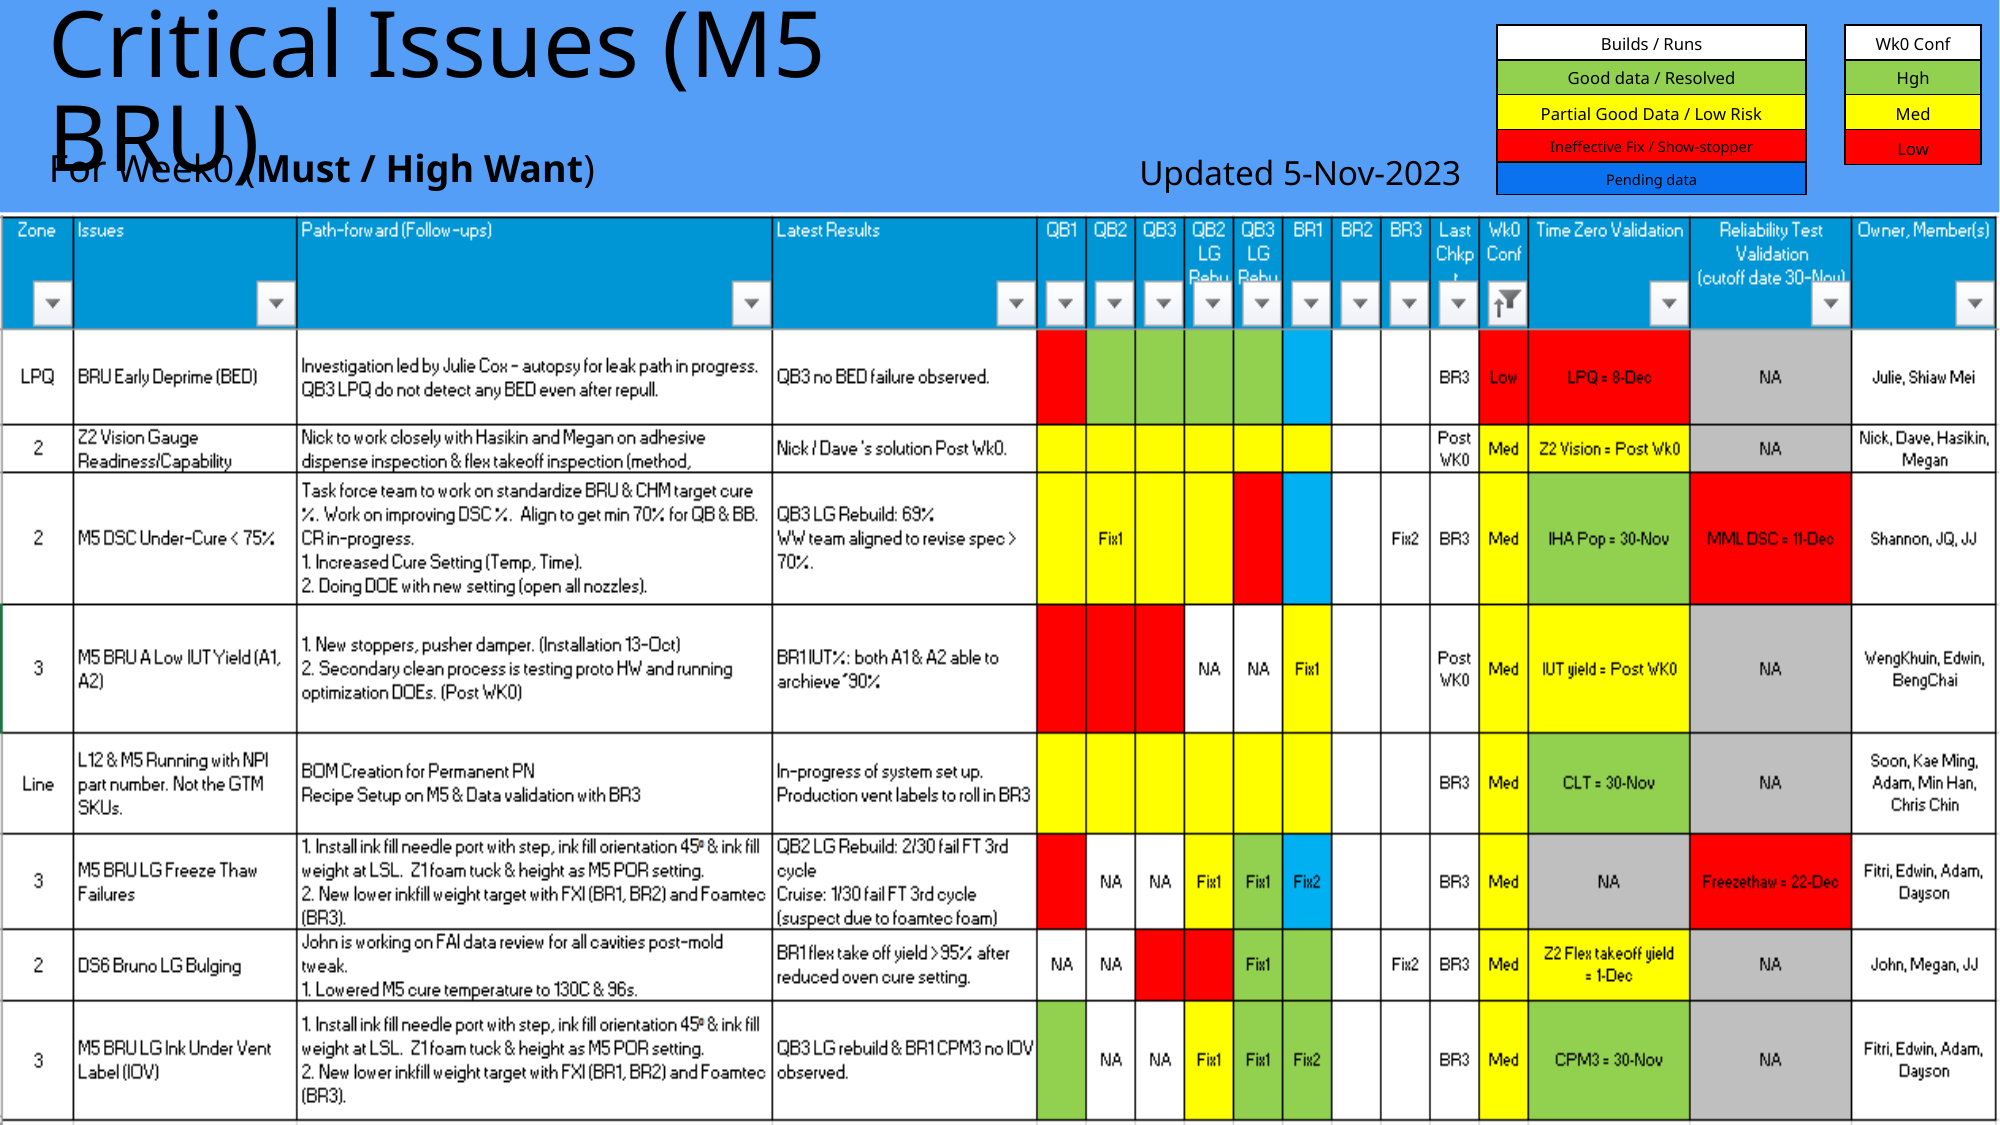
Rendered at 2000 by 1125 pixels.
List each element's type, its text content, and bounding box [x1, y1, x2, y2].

table_cell Ineffective Fix / Show-stopper​ [1498, 130, 1805, 161]
table_cell Low [1846, 130, 1980, 164]
table_header Wk0 Conf [1846, 26, 1980, 59]
list For Week0 (Must / High Want) [49, 142, 1287, 201]
table_cell Good data / Resolved [1498, 61, 1805, 94]
table_header Builds / Runs [1498, 26, 1805, 59]
table_cell Partial Good Data / Low Risk [1498, 95, 1805, 129]
text_box Critical Issues (M5 BRU) [49, 3, 1013, 190]
table_cell Pending data​ [1498, 163, 1805, 194]
text_box Updated 5-Nov-2023 [1139, 145, 1480, 200]
picture [0, 215, 2000, 1125]
table_cell Med [1846, 95, 1980, 129]
table_cell Hgh [1846, 61, 1980, 94]
